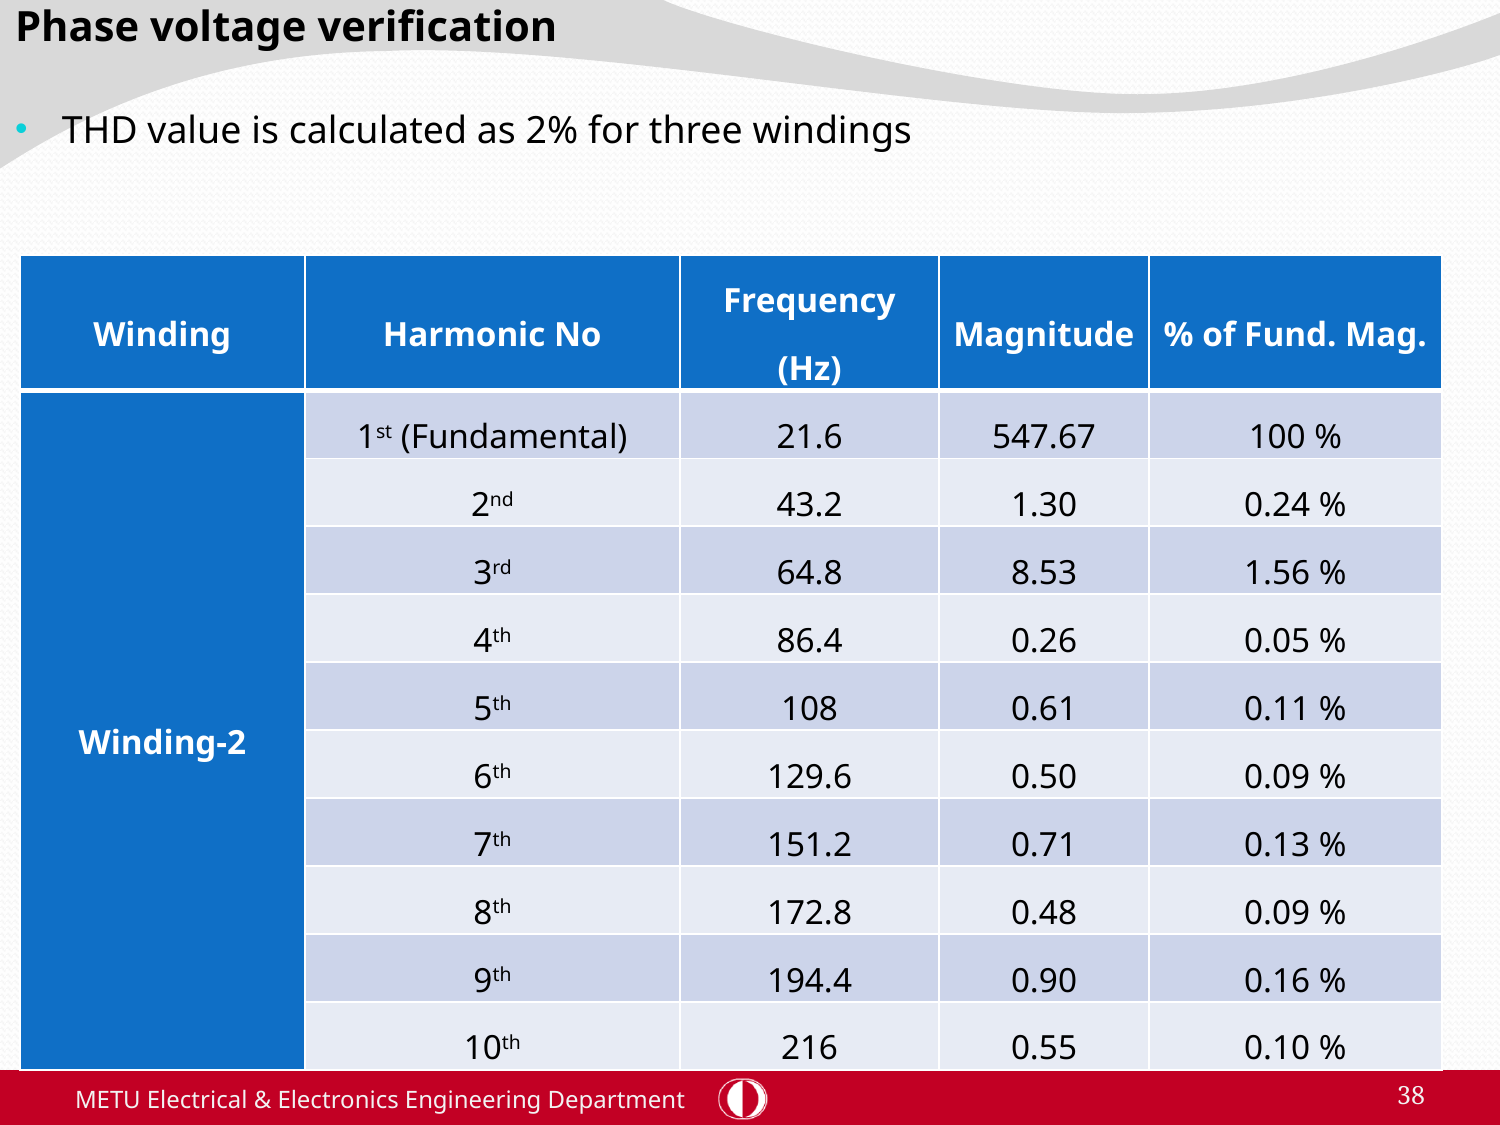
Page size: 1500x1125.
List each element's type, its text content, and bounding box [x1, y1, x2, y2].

table_cell 6th [306, 731, 679, 797]
table_cell 43.2 [681, 459, 938, 525]
table_cell 0.71 [940, 799, 1148, 865]
table_cell 3rd [306, 527, 679, 593]
table_cell 0.09 % [1150, 867, 1441, 933]
picture [713, 1078, 781, 1122]
table_cell 5th [306, 663, 679, 729]
table_cell 64.8 [681, 527, 938, 593]
table_cell 8th [306, 867, 679, 933]
table_cell 0.50 [940, 731, 1148, 797]
table_cell 86.4 [681, 595, 938, 661]
table_header % of Fund. Mag. [1150, 256, 1441, 388]
text_box Phase voltage verification [0, 0, 789, 81]
table_cell 129.6 [681, 731, 938, 797]
table_cell 9th [306, 935, 679, 1001]
table_cell 0.24 % [1150, 459, 1441, 525]
table_header Harmonic No [306, 256, 679, 388]
table_cell Winding-2 [21, 393, 304, 1069]
table_cell 0.26 [940, 595, 1148, 661]
list THD value is calculated as 2% for three windings [0, 105, 1500, 177]
table_cell 108 [681, 663, 938, 729]
slide_number 38 [1330, 1071, 1425, 1114]
table_cell 194.4 [681, 935, 938, 1001]
table_cell 547.67 [940, 393, 1148, 458]
table_cell 10th [306, 1003, 679, 1069]
table_cell 0.48 [940, 867, 1148, 933]
table_cell 1st (Fundamental) [306, 393, 679, 458]
table_cell 0.16 % [1150, 935, 1441, 1001]
table_cell 1.56 % [1150, 527, 1441, 593]
table_cell 1.30 [940, 459, 1148, 525]
table_cell 216 [681, 1003, 938, 1069]
table_cell 8.53 [940, 527, 1148, 593]
table_cell 151.2 [681, 799, 938, 865]
table_cell 0.90 [940, 935, 1148, 1001]
table_header Frequency (Hz) [681, 256, 938, 388]
table_cell 7th [306, 799, 679, 865]
table_cell 100 % [1150, 393, 1441, 458]
table_cell 4th [306, 595, 679, 661]
table_cell 0.05 % [1150, 595, 1441, 661]
table_cell 0.09 % [1150, 731, 1441, 797]
table_cell 21.6 [681, 393, 938, 458]
table_cell 2nd [306, 459, 679, 525]
table_cell 0.10 % [1150, 1003, 1441, 1069]
table_cell 0.61 [940, 663, 1148, 729]
table_header Magnitude [940, 256, 1148, 388]
table_cell 0.13 % [1150, 799, 1441, 865]
slide_number METU Electrical & Electronics Engineering Department [75, 1071, 732, 1114]
table_header Winding [21, 256, 304, 388]
table_cell 0.55 [940, 1003, 1148, 1069]
table_cell 0.11 % [1150, 663, 1441, 729]
table_cell 172.8 [681, 867, 938, 933]
